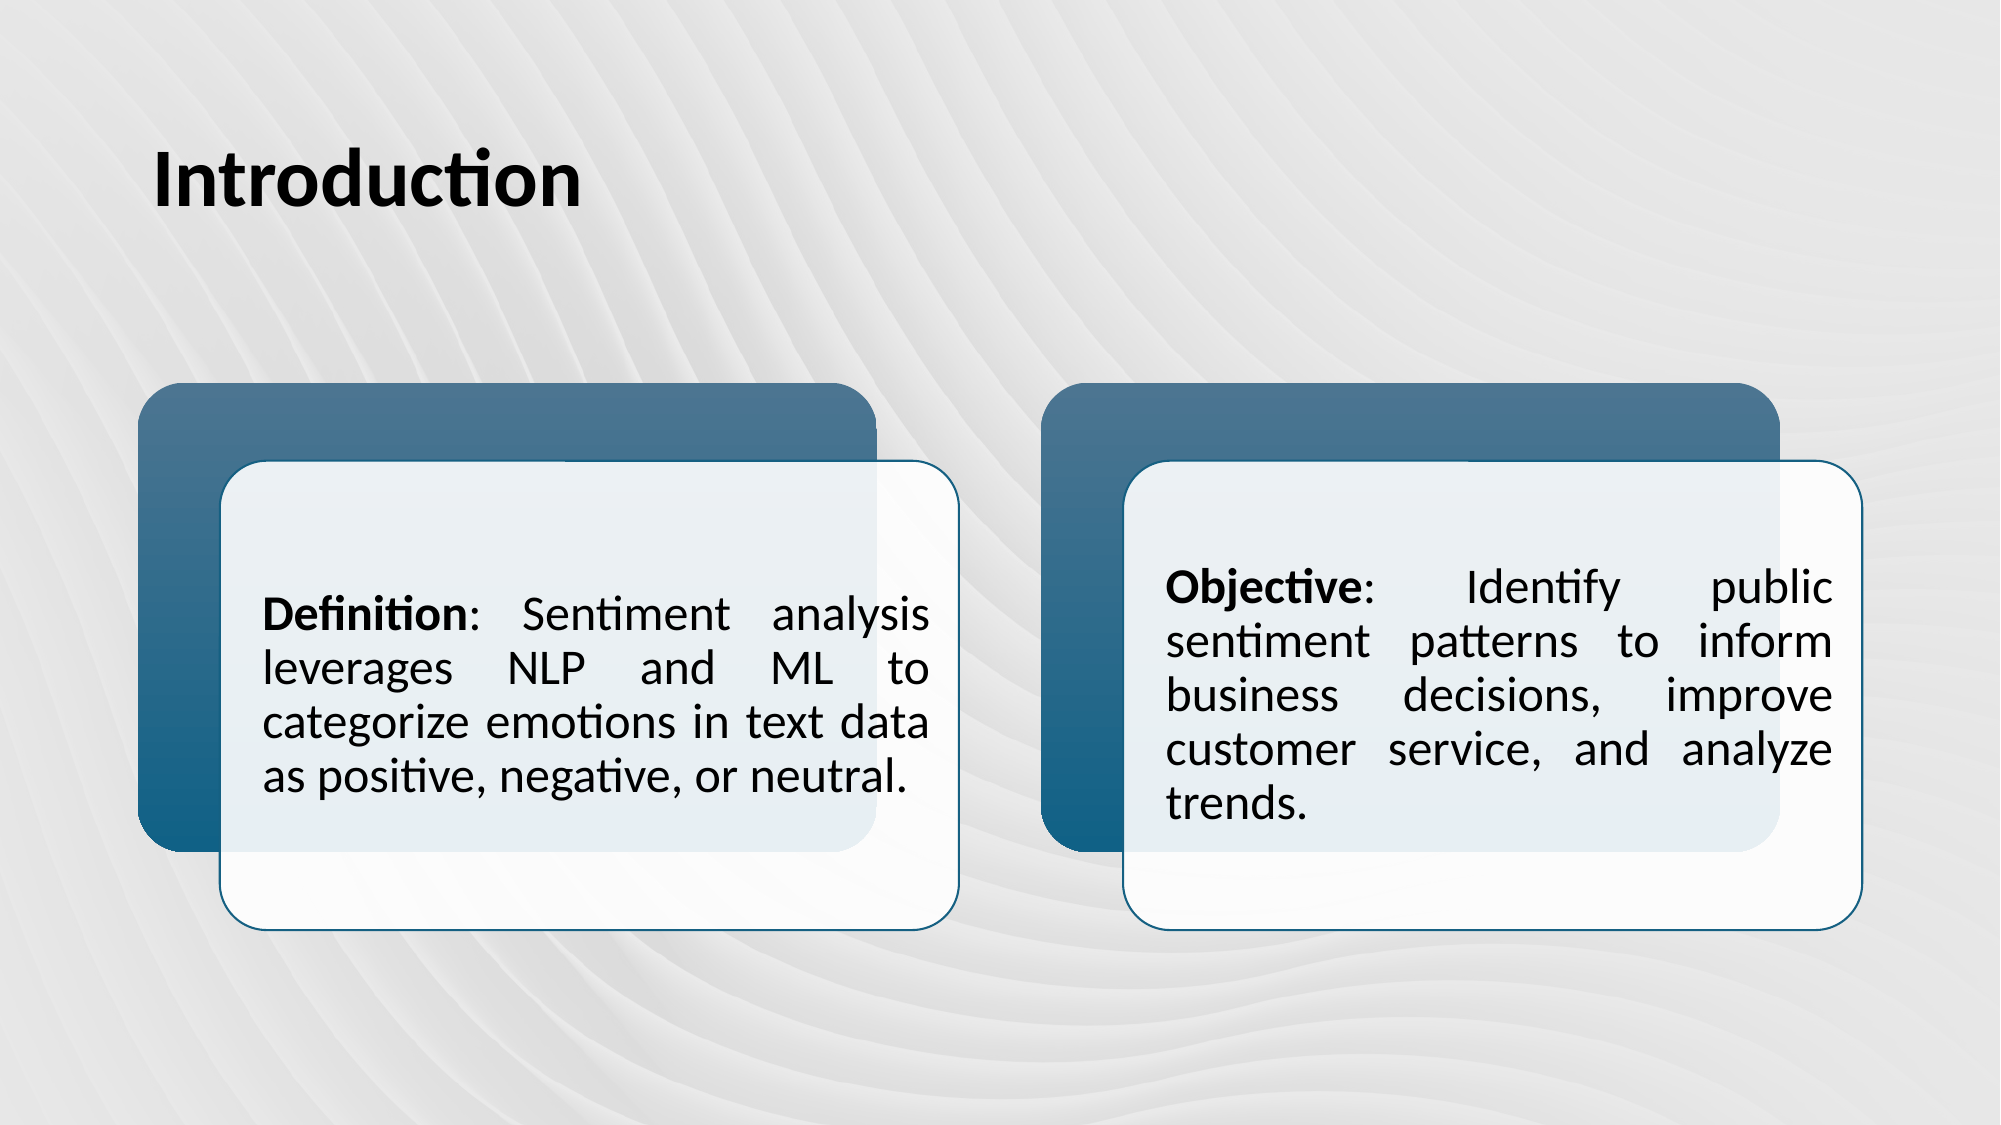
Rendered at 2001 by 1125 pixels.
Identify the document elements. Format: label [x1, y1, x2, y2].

picture [0, 0, 2000, 1125]
list [136, 298, 1863, 1014]
